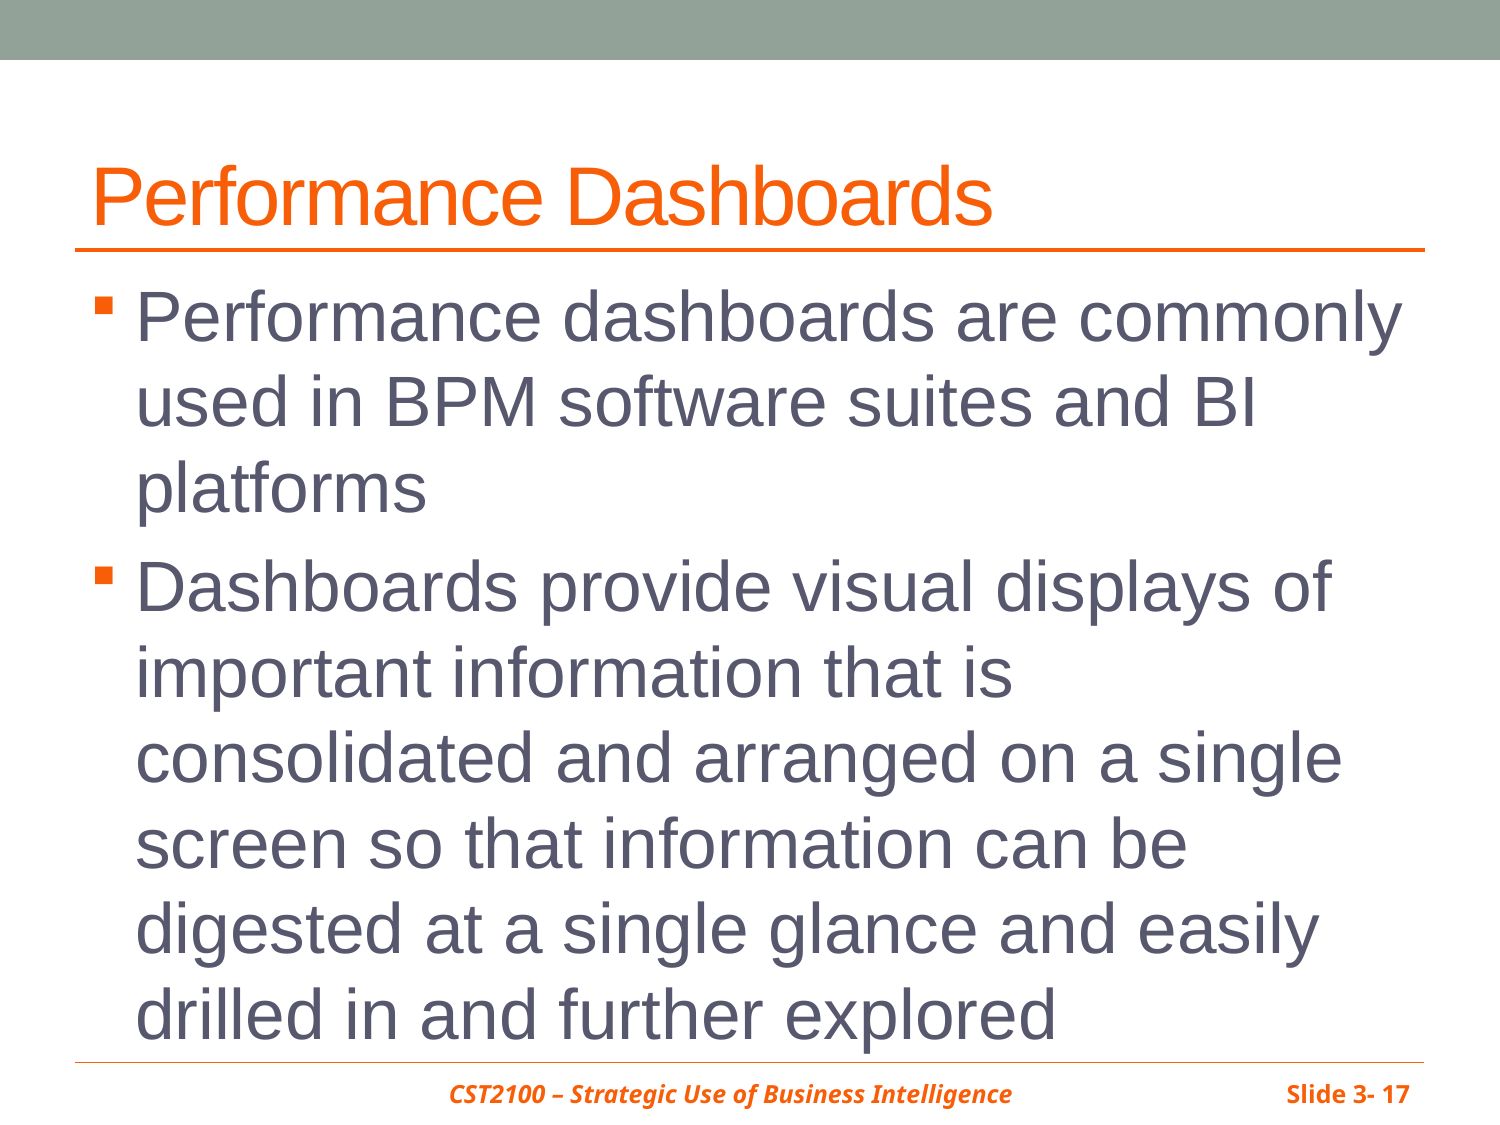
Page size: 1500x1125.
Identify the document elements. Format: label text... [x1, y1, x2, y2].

title Performance Dashboards [75, 60, 1425, 250]
list Performance dashboards are commonly used in BPM software suites and BI platforms Dashboards provide visual displays of important information that is consolidated and arranged on a single screen so that information can be digested at a single glance and easily drilled in and further explored [75, 262, 1425, 1063]
